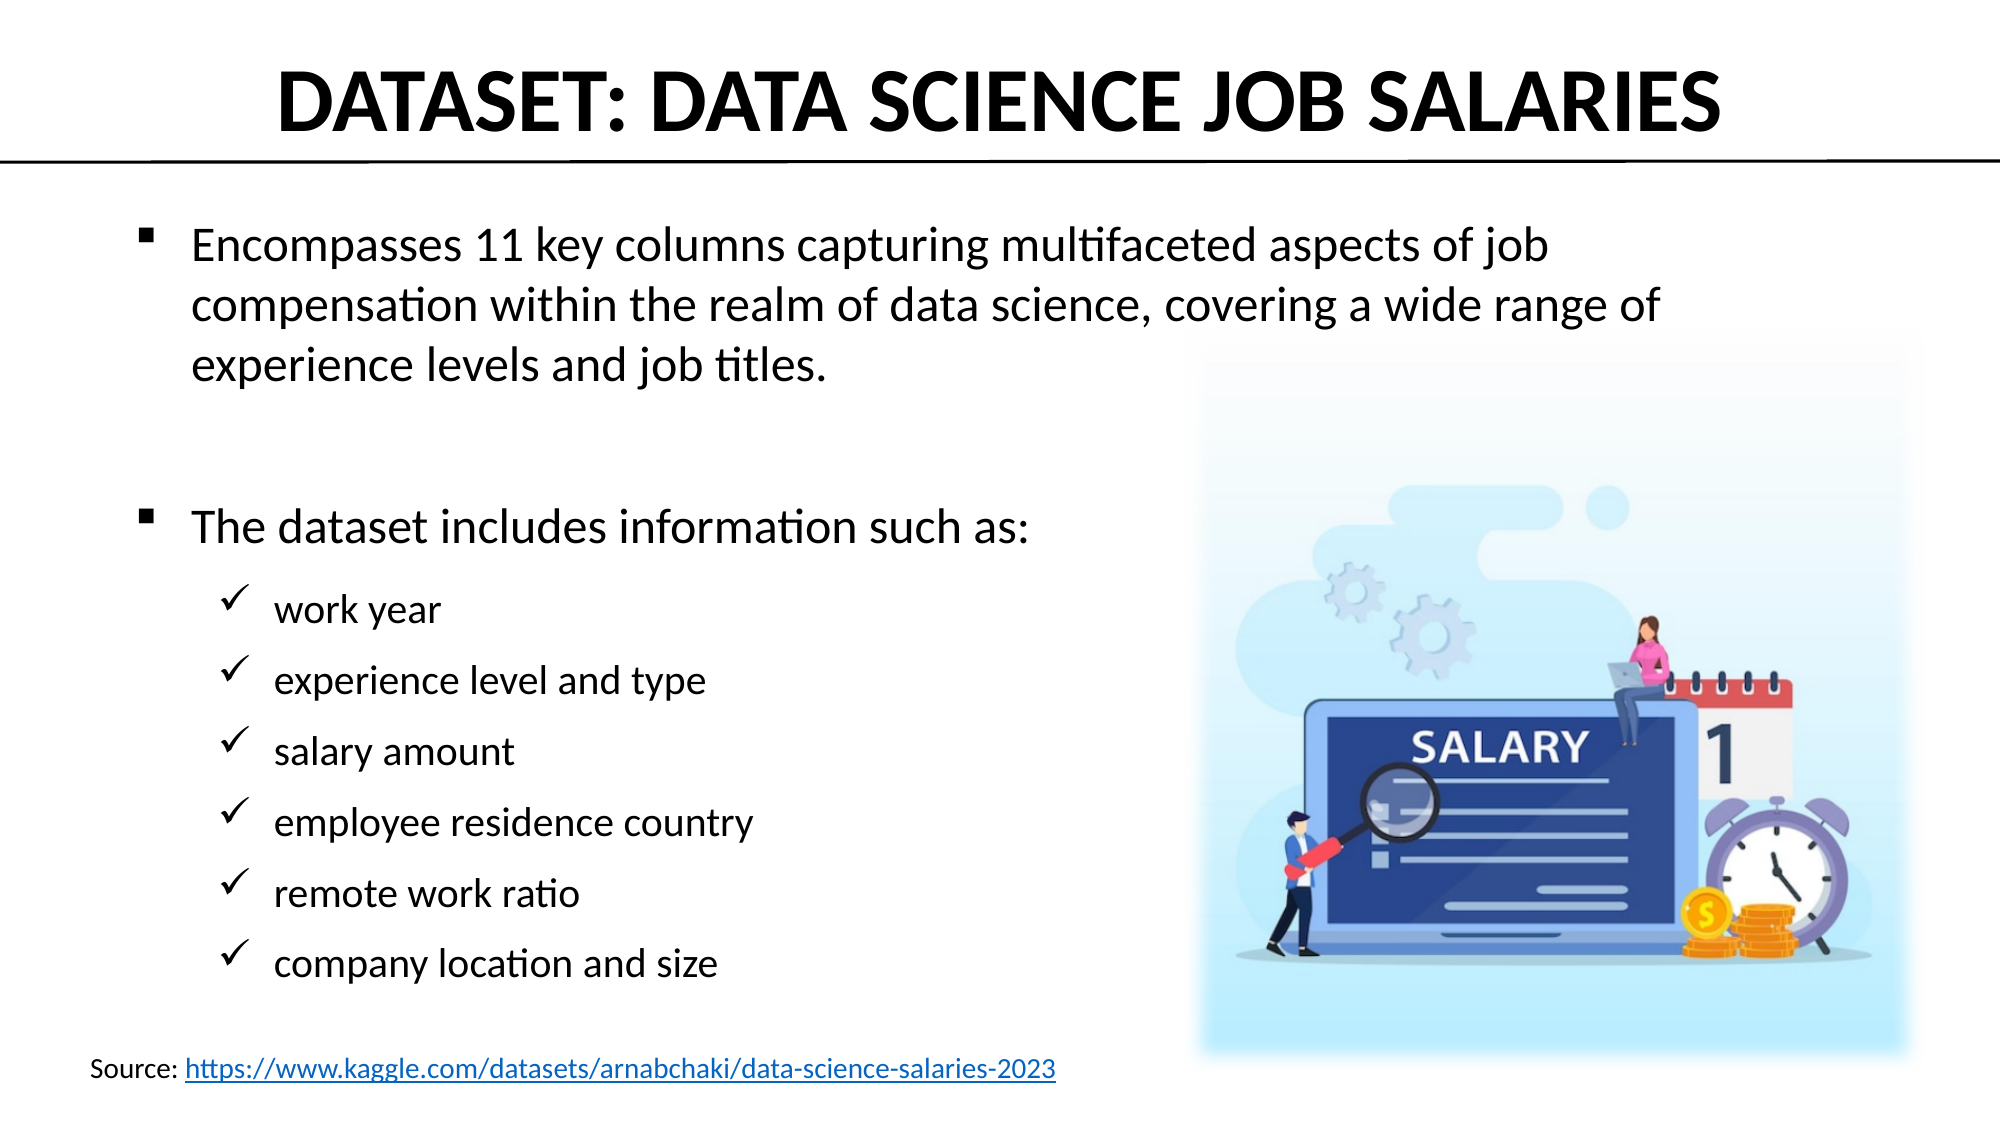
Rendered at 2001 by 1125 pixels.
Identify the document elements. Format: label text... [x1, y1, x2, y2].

text_box Source: https://www.kaggle.com/datasets/arnabchaki/data-science-salaries-2023 [75, 1042, 1121, 1093]
picture [1183, 326, 1925, 1073]
text_box DATASET: DATA SCIENCE JOB SALARIES [0, 32, 2000, 158]
text_box work year experience level and type salary amount employee residence country remote work ratio company location and size [202, 503, 1183, 994]
text_box Encompasses 11 key columns capturing multifaceted aspects of job compensation within the realm of data science, covering a wide range of experience levels and job titles. The dataset includes information such as: [119, 203, 1866, 561]
